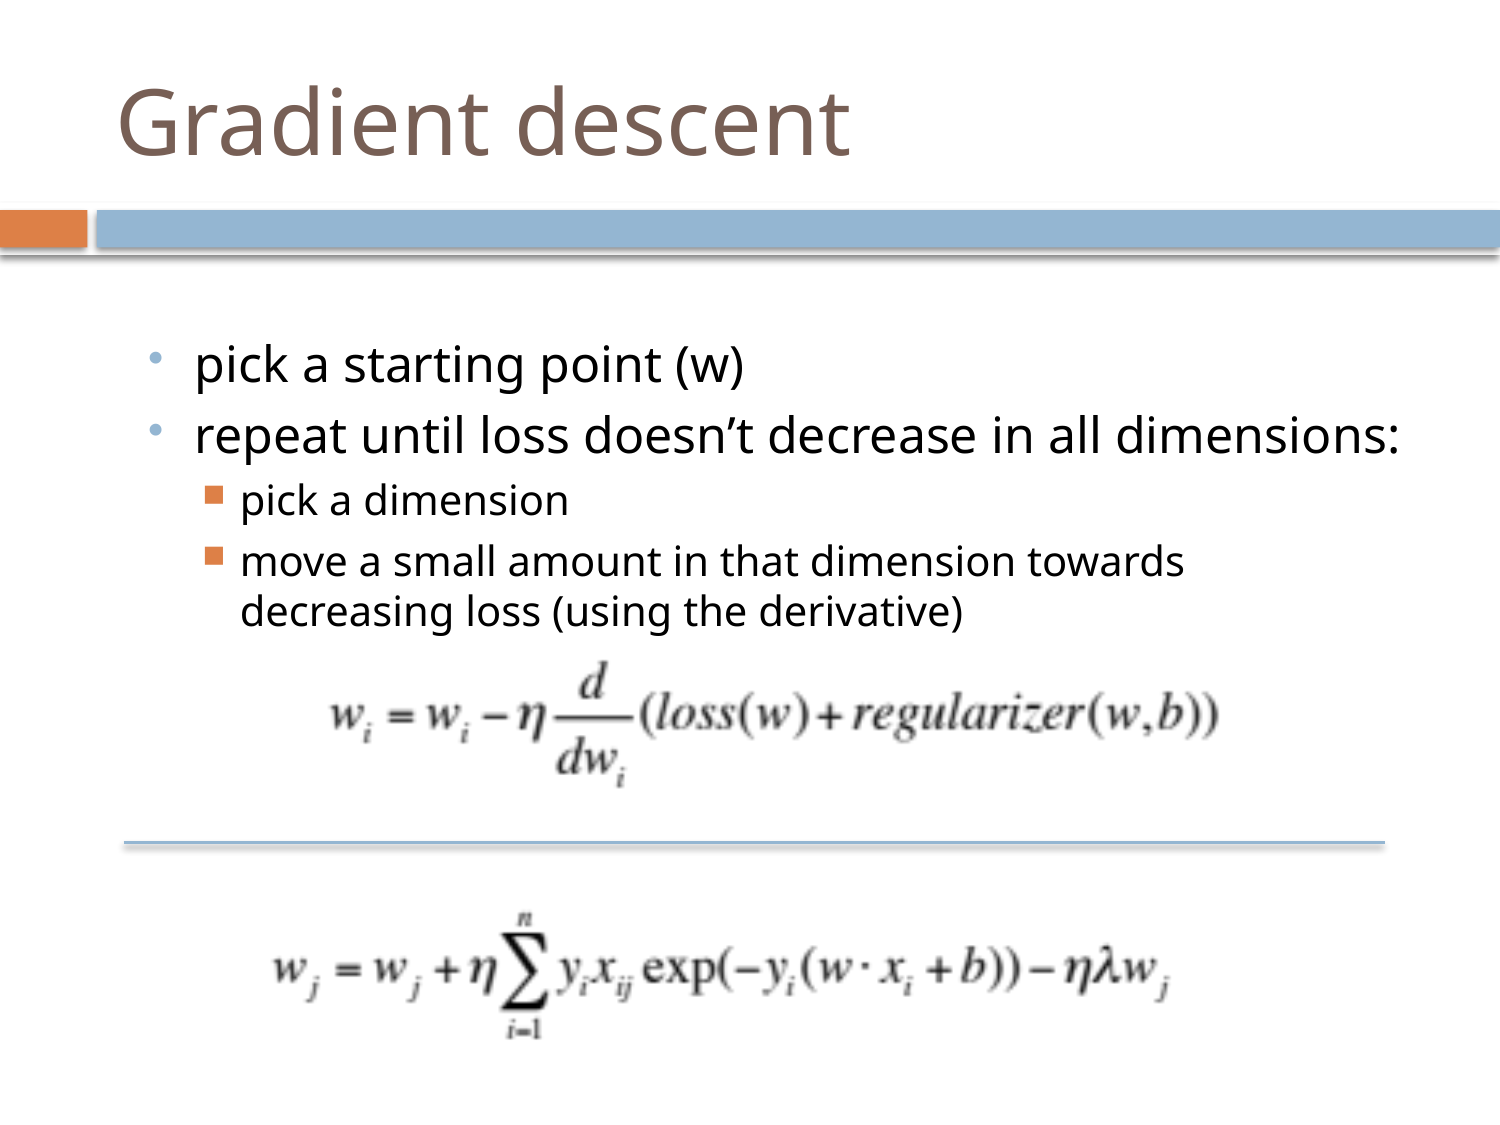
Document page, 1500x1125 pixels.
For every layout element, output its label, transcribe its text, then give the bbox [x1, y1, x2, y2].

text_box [266, 890, 1175, 1044]
list pick a starting point (w) repeat until loss doesn’t decrease in all dimensions: pick a dimension move a small amount in that dimension towards decreasing loss (using the derivative) [75, 324, 1425, 650]
title Gradient descent [100, 37, 1438, 200]
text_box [323, 645, 1223, 793]
